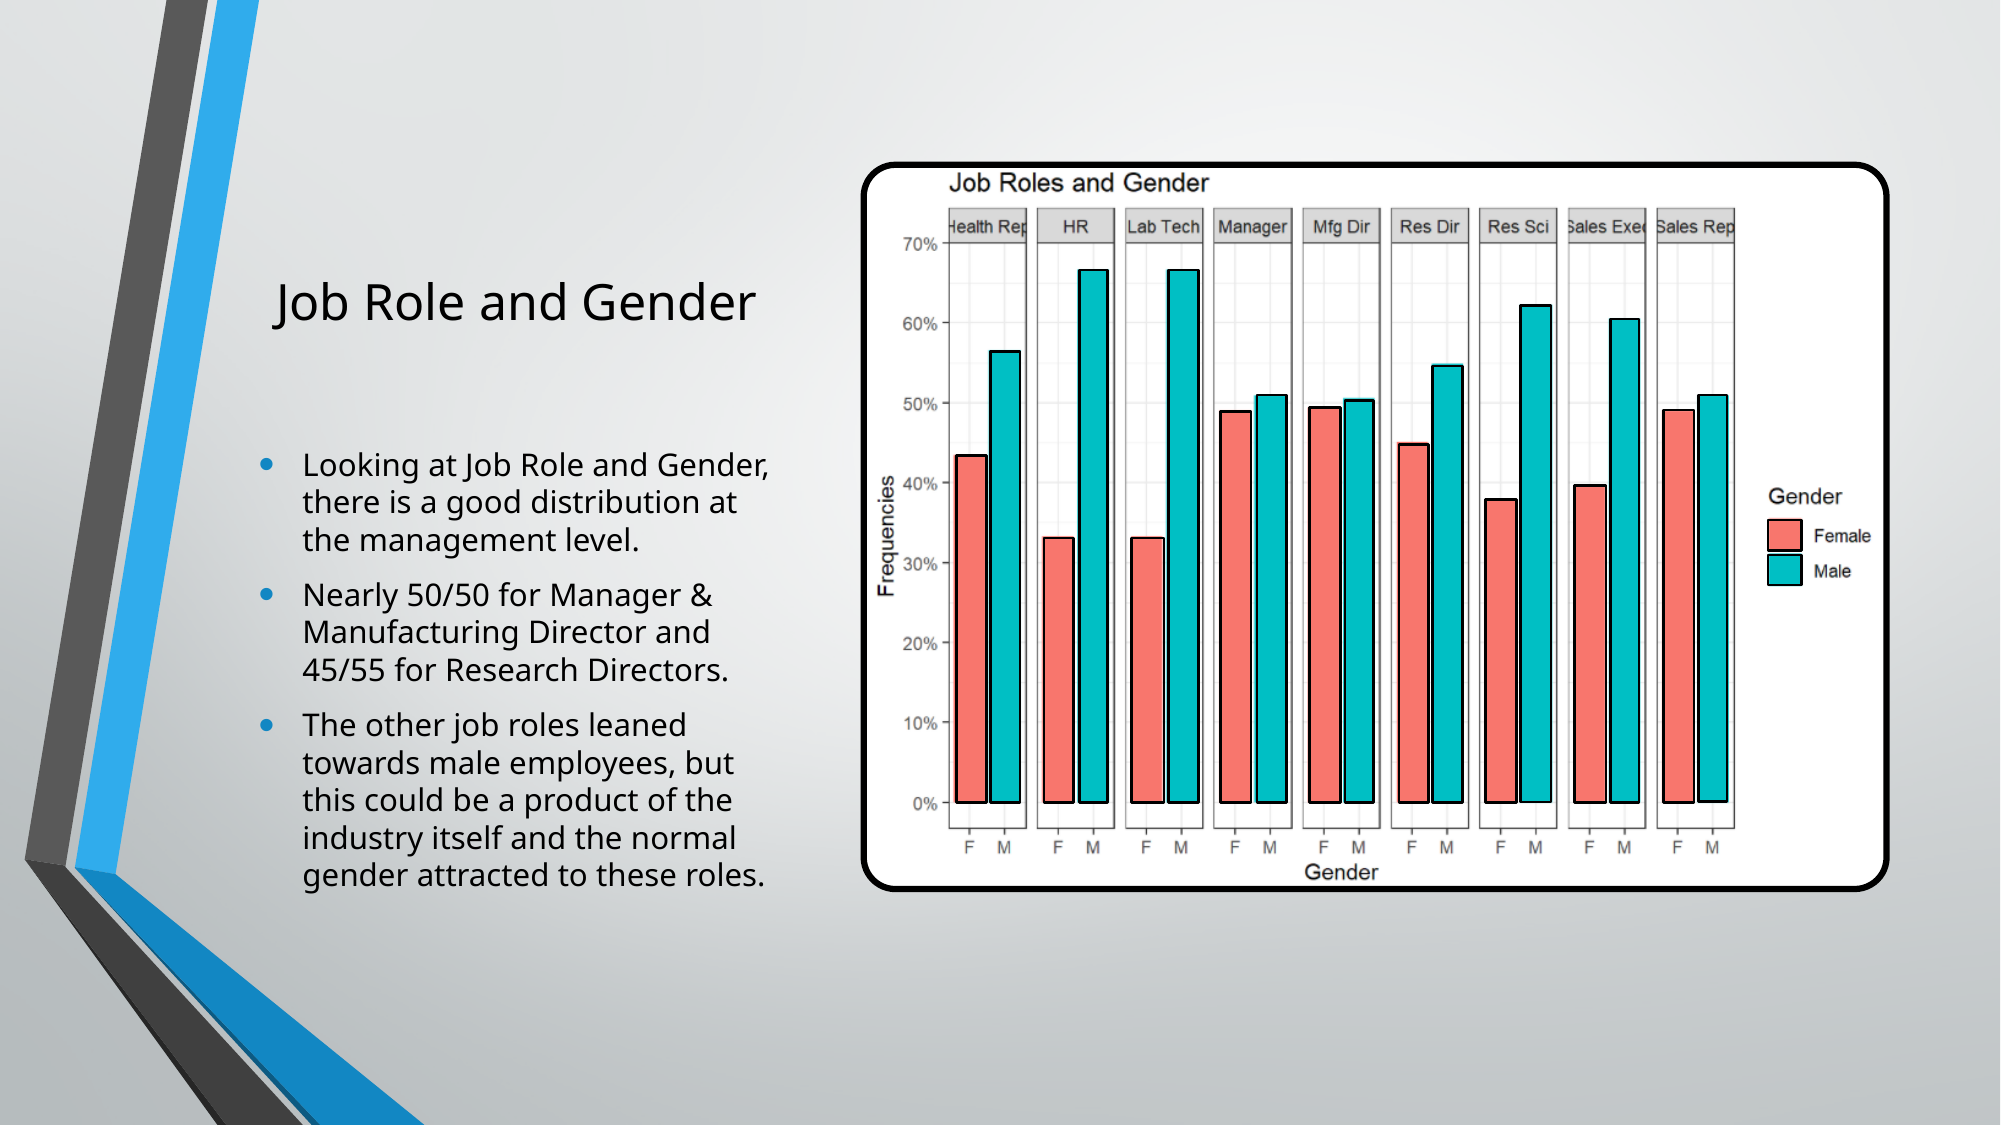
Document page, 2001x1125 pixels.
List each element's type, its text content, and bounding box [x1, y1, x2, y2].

title Job Role and Gender [243, 177, 791, 425]
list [863, 164, 1887, 890]
list Looking at Job Role and Gender, there is a good distribution at the management level. Nearly 50/50 for Manager & Manufacturing Director and 45/55 for Research Directors. The other job roles leaned towards male employees, but this could be a product of the industry itself and the normal gender attracted to these roles. [243, 437, 791, 950]
